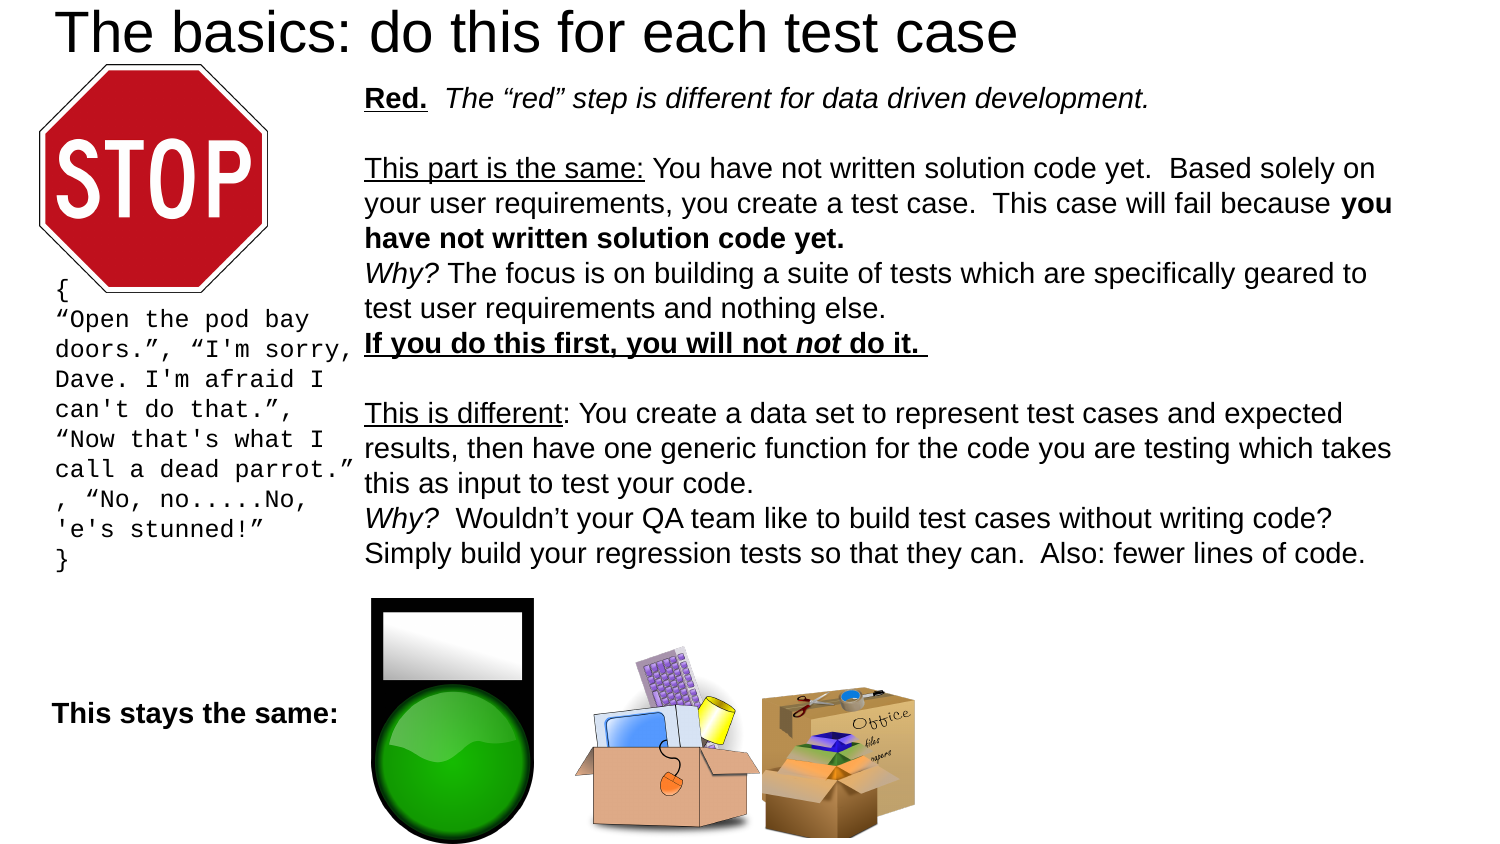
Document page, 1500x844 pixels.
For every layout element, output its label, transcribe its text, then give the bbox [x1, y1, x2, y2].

picture [574, 646, 761, 838]
title The basics: do this for each test case [39, 0, 1438, 74]
text_box Red. The “red” step is different for data driven development. This part is the same: You have not written solution code yet. Based solely on your user requirements, you create a test case. This case will fail because you have not written solution code yet. Why? The focus is on building a suite of tests which are specifically geared to test user requirements and nothing else. If you do this first, you will not not do it. This is different: You create a data set to represent test cases and expected results, then have one generic function for the code you are testing which takes this as input to test your code. Why? Wouldn’t your QA team like to build test cases without writing code? Simply build your regression tests so that they can. Also: fewer lines of code. [349, 64, 1420, 190]
picture [762, 678, 925, 838]
picture [371, 598, 534, 844]
picture [39, 64, 269, 293]
text_box { “Open the pod bay doors.”, “I'm sorry, Dave. I'm afraid I can't do that.”, “Now that's what I call a dead parrot.” , “No, no.....No, 'e's stunned!” } } [39, 258, 1111, 383]
text_box [184, 418, 229, 599]
text_box This stays the same: [36, 679, 366, 805]
